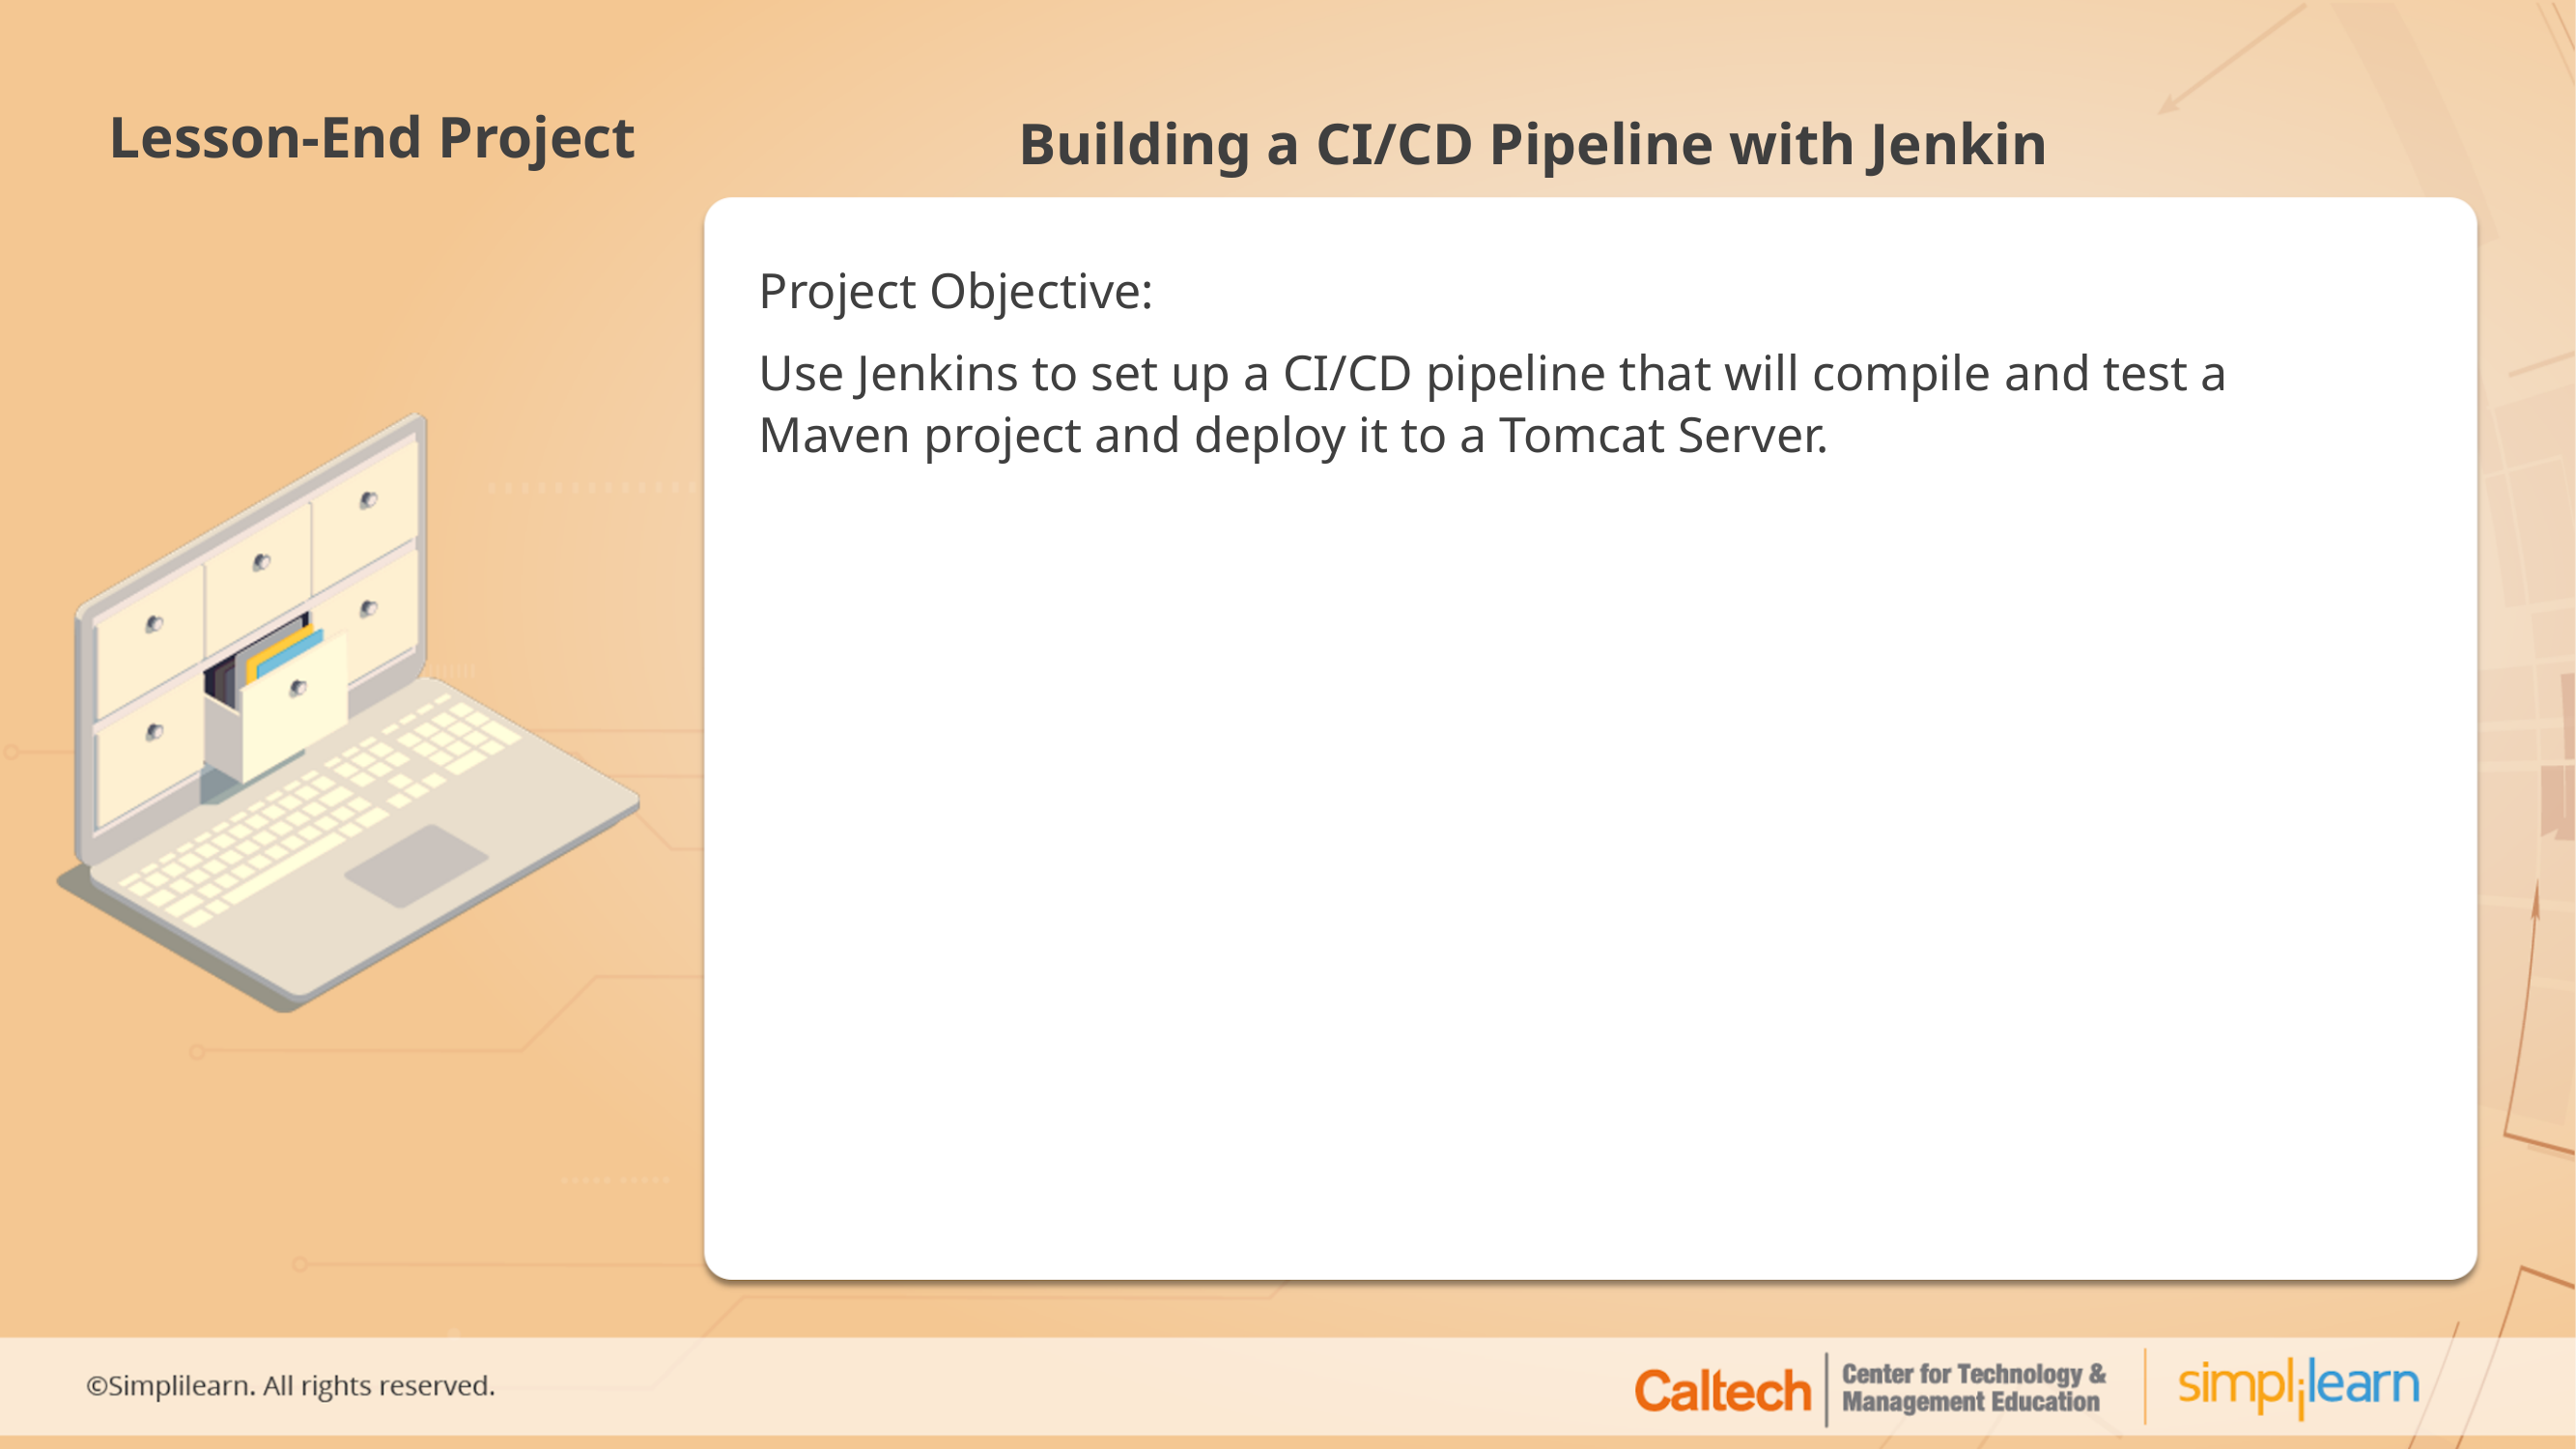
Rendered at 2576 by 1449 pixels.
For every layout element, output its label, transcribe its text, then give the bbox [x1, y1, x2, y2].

list Project Objective: Use Jenkins to set up a CI/CD pipeline that will compile and test a Maven project and deploy it to a Tomcat Server. [744, 256, 2323, 1133]
title Building a CI/CD Pipeline with Jenkin [245, 94, 2576, 200]
picture [241, 133, 245, 151]
picture [0, 0, 2576, 1449]
